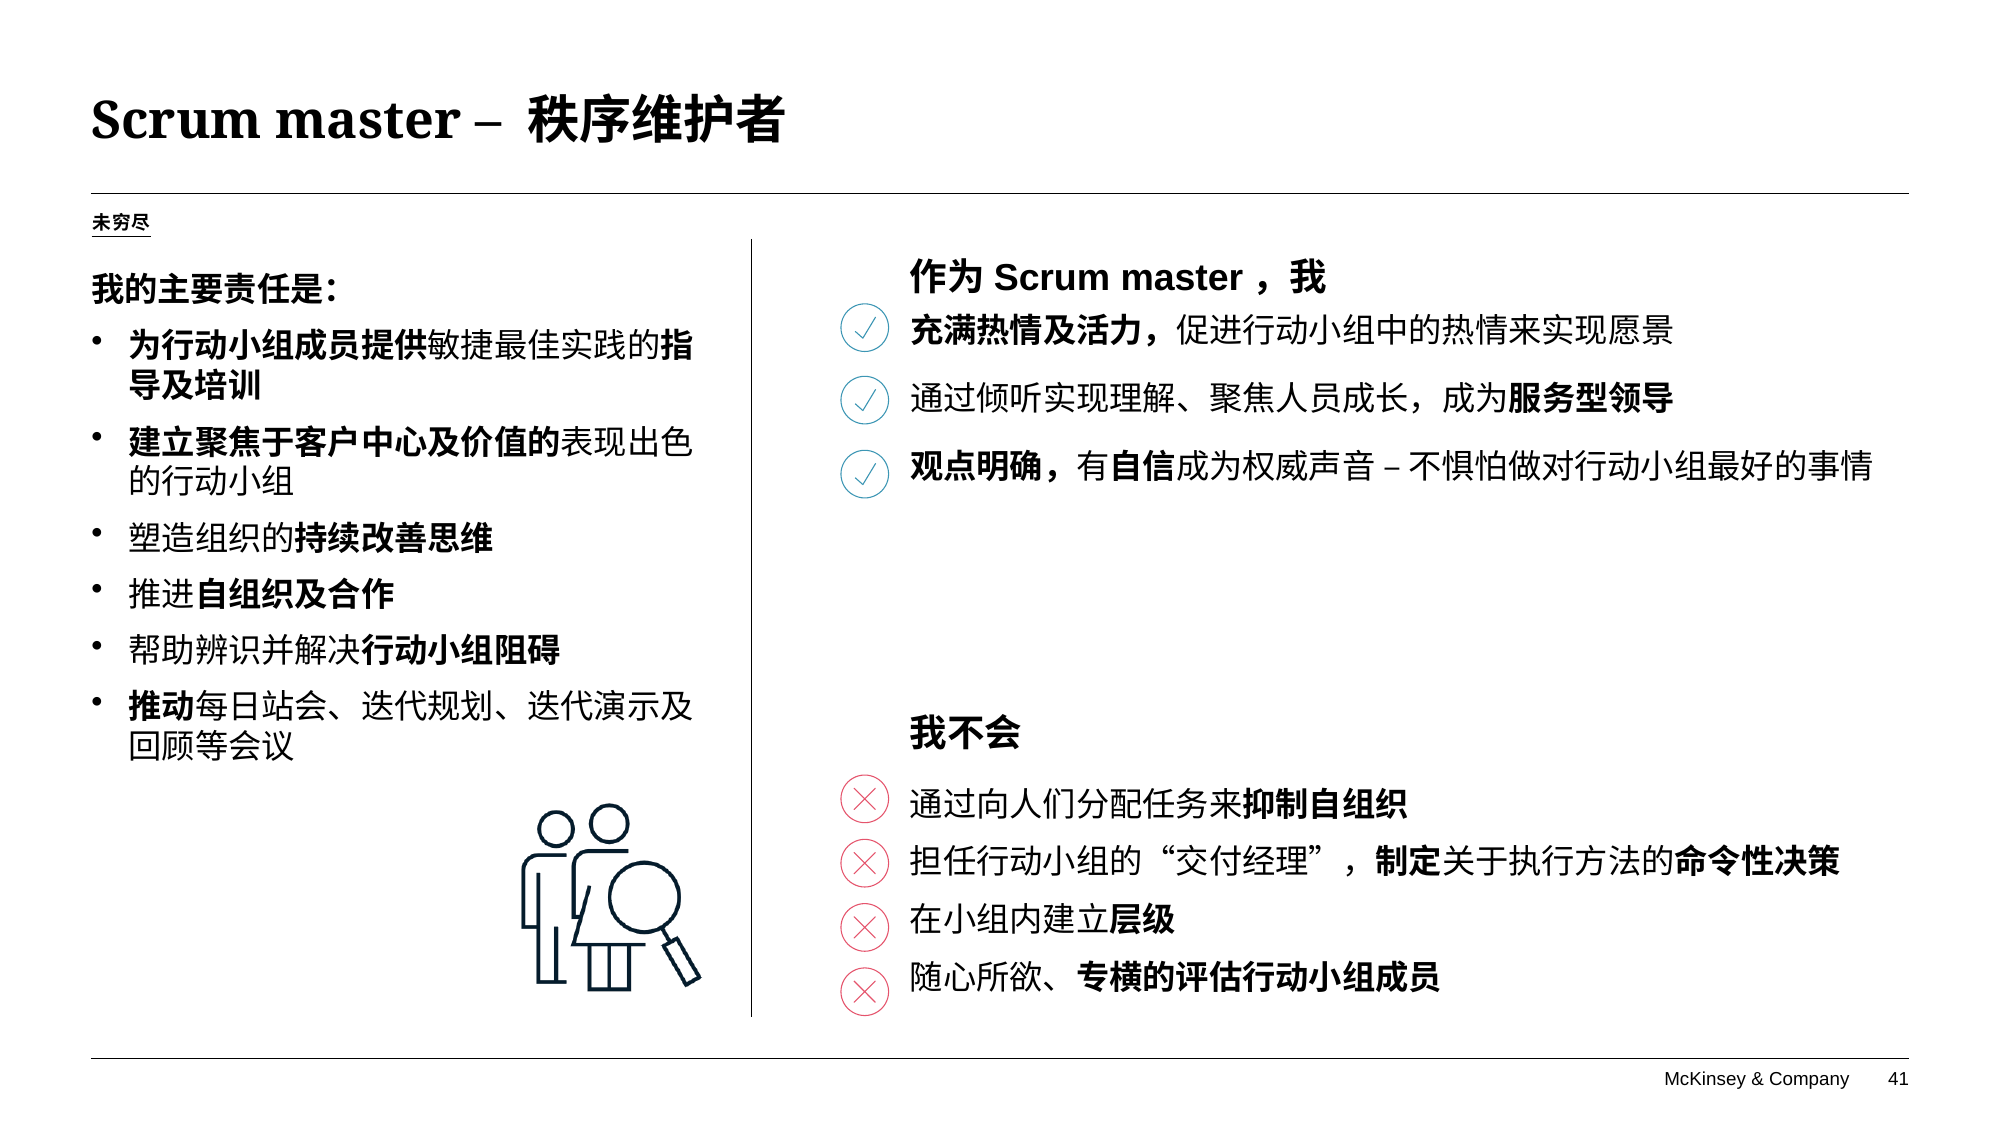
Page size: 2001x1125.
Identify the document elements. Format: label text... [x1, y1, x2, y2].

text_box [840, 967, 889, 1016]
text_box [840, 903, 889, 952]
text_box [840, 450, 889, 499]
text_box 通过向人们分配任务来抑制自组织 担任行动小组的“交付经理”，制定关于执行方法的命令性决策 在小组内建立层级 随心所欲、专横的评估行动小组成员 [909, 782, 1910, 997]
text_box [840, 774, 889, 823]
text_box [91, 210, 152, 238]
picture [516, 802, 706, 992]
text_box 作为Scrum master，我 [909, 253, 1910, 299]
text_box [840, 376, 889, 425]
text_box 我的主要责任是： 为行动小组成员提供敏捷最佳实践的指导及培训 建立聚焦于客户中心及价值的表现出色的行动小组 塑造组织的持续改善思维 推进自组织及合作 帮助辨识并解决行动小组阻碍 推动每日站会、迭代规划、迭代演示及回顾等会议 [91, 268, 706, 766]
title Scrum master – 秩序维护者 [91, 0, 1909, 150]
text_box 充满热情及活力，促进行动小组中的热情来实现愿景 通过倾听实现理解、聚焦人员成长，成为服务型领导 观点明确，有自信成为权威声音 – 不惧怕做对行动小组最好的事情 [909, 309, 1929, 486]
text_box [840, 839, 889, 888]
text_box 我不会 [909, 708, 1910, 754]
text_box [840, 303, 889, 352]
